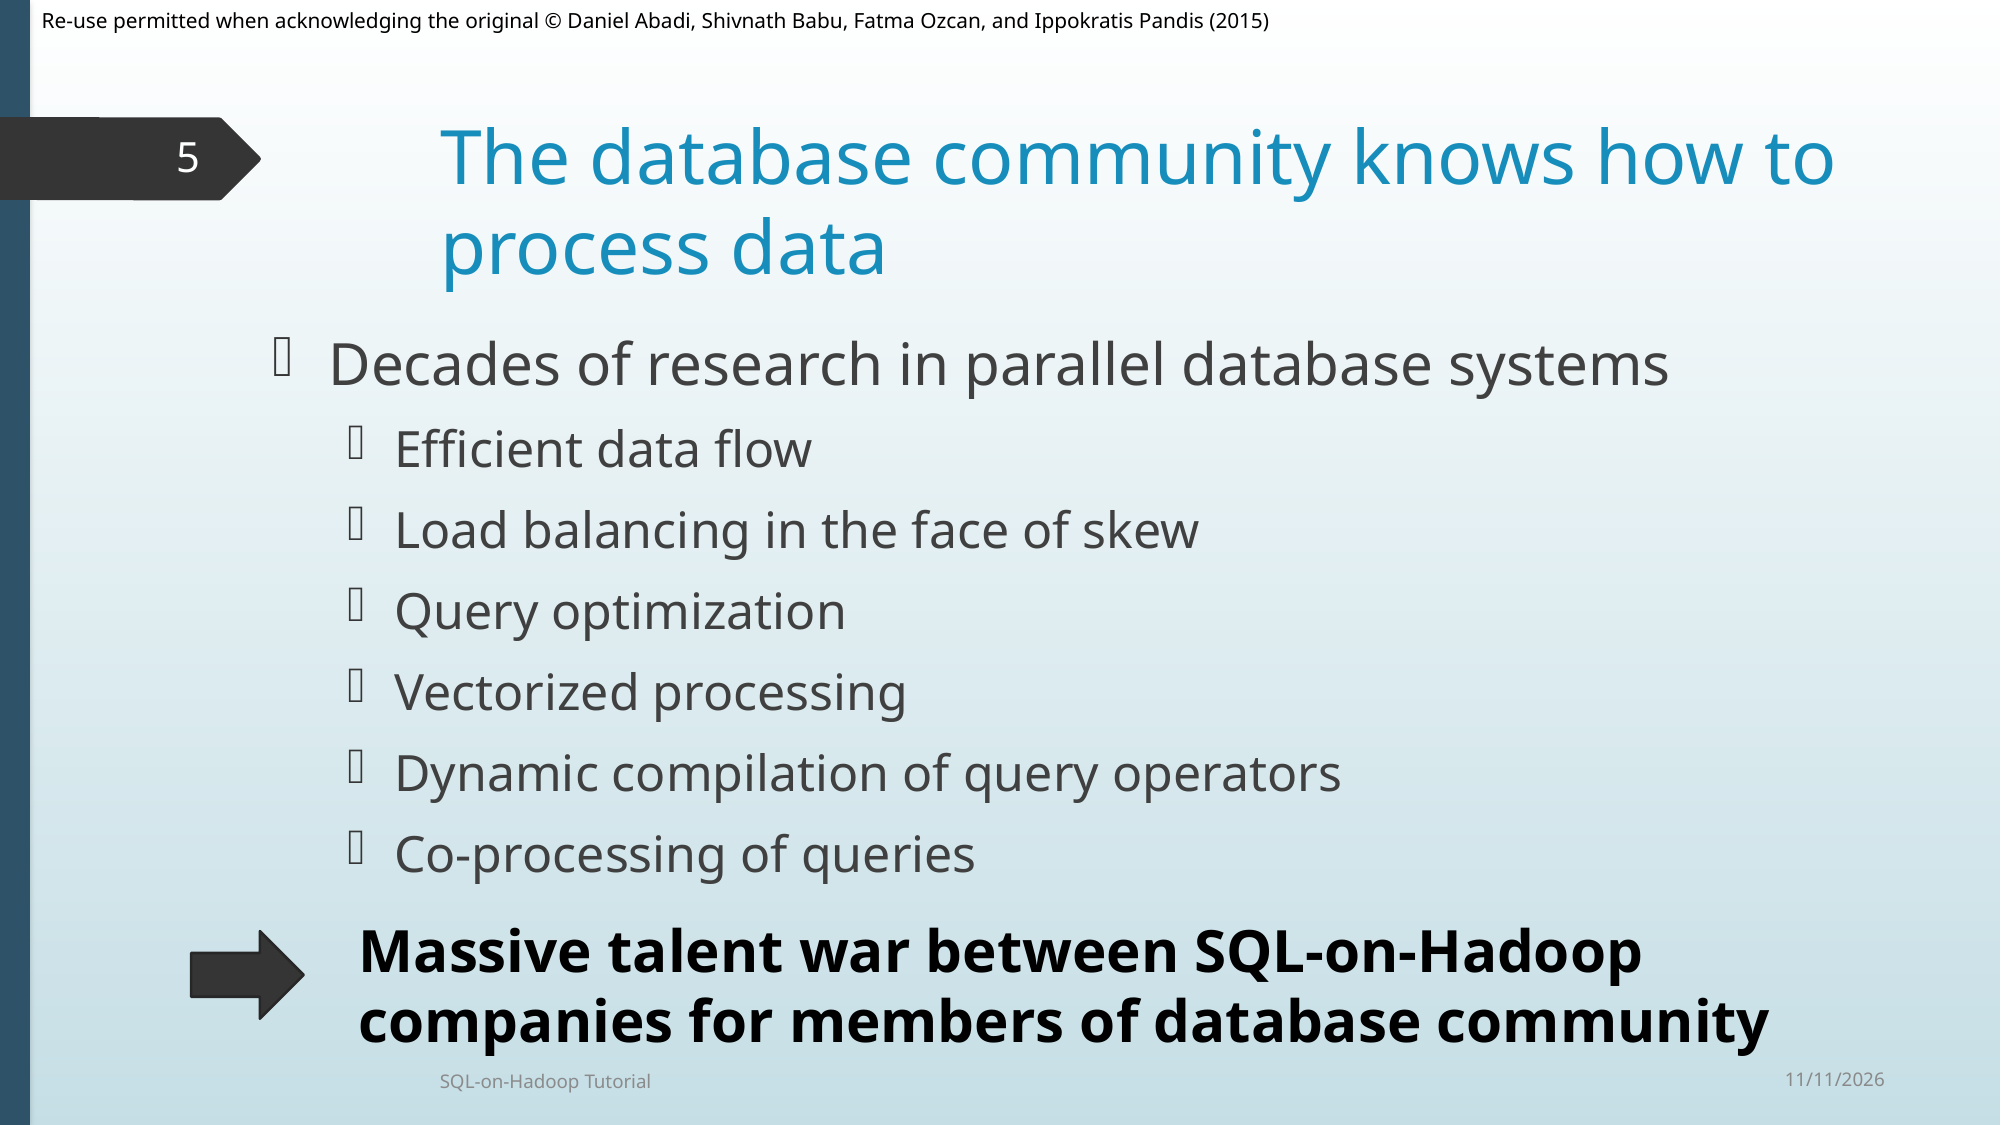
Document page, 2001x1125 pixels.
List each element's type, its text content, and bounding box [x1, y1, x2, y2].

text_box [189, 929, 305, 1020]
footer SQL-on-Hadoop Tutorial [424, 1062, 1675, 1112]
title The database community knows how to process data [425, 102, 1888, 313]
text_box Massive talent war between SQL-on-Hadoop companies for members of database community [343, 907, 1963, 1062]
list Decades of research in parallel database systems Efficient data flow Load balancing in the face of skew Query optimization Vectorized processing Dynamic compilation of query operators Co-processing of queries [257, 319, 1906, 957]
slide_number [1711, 1062, 1900, 1112]
slide_number 5 [87, 129, 216, 189]
